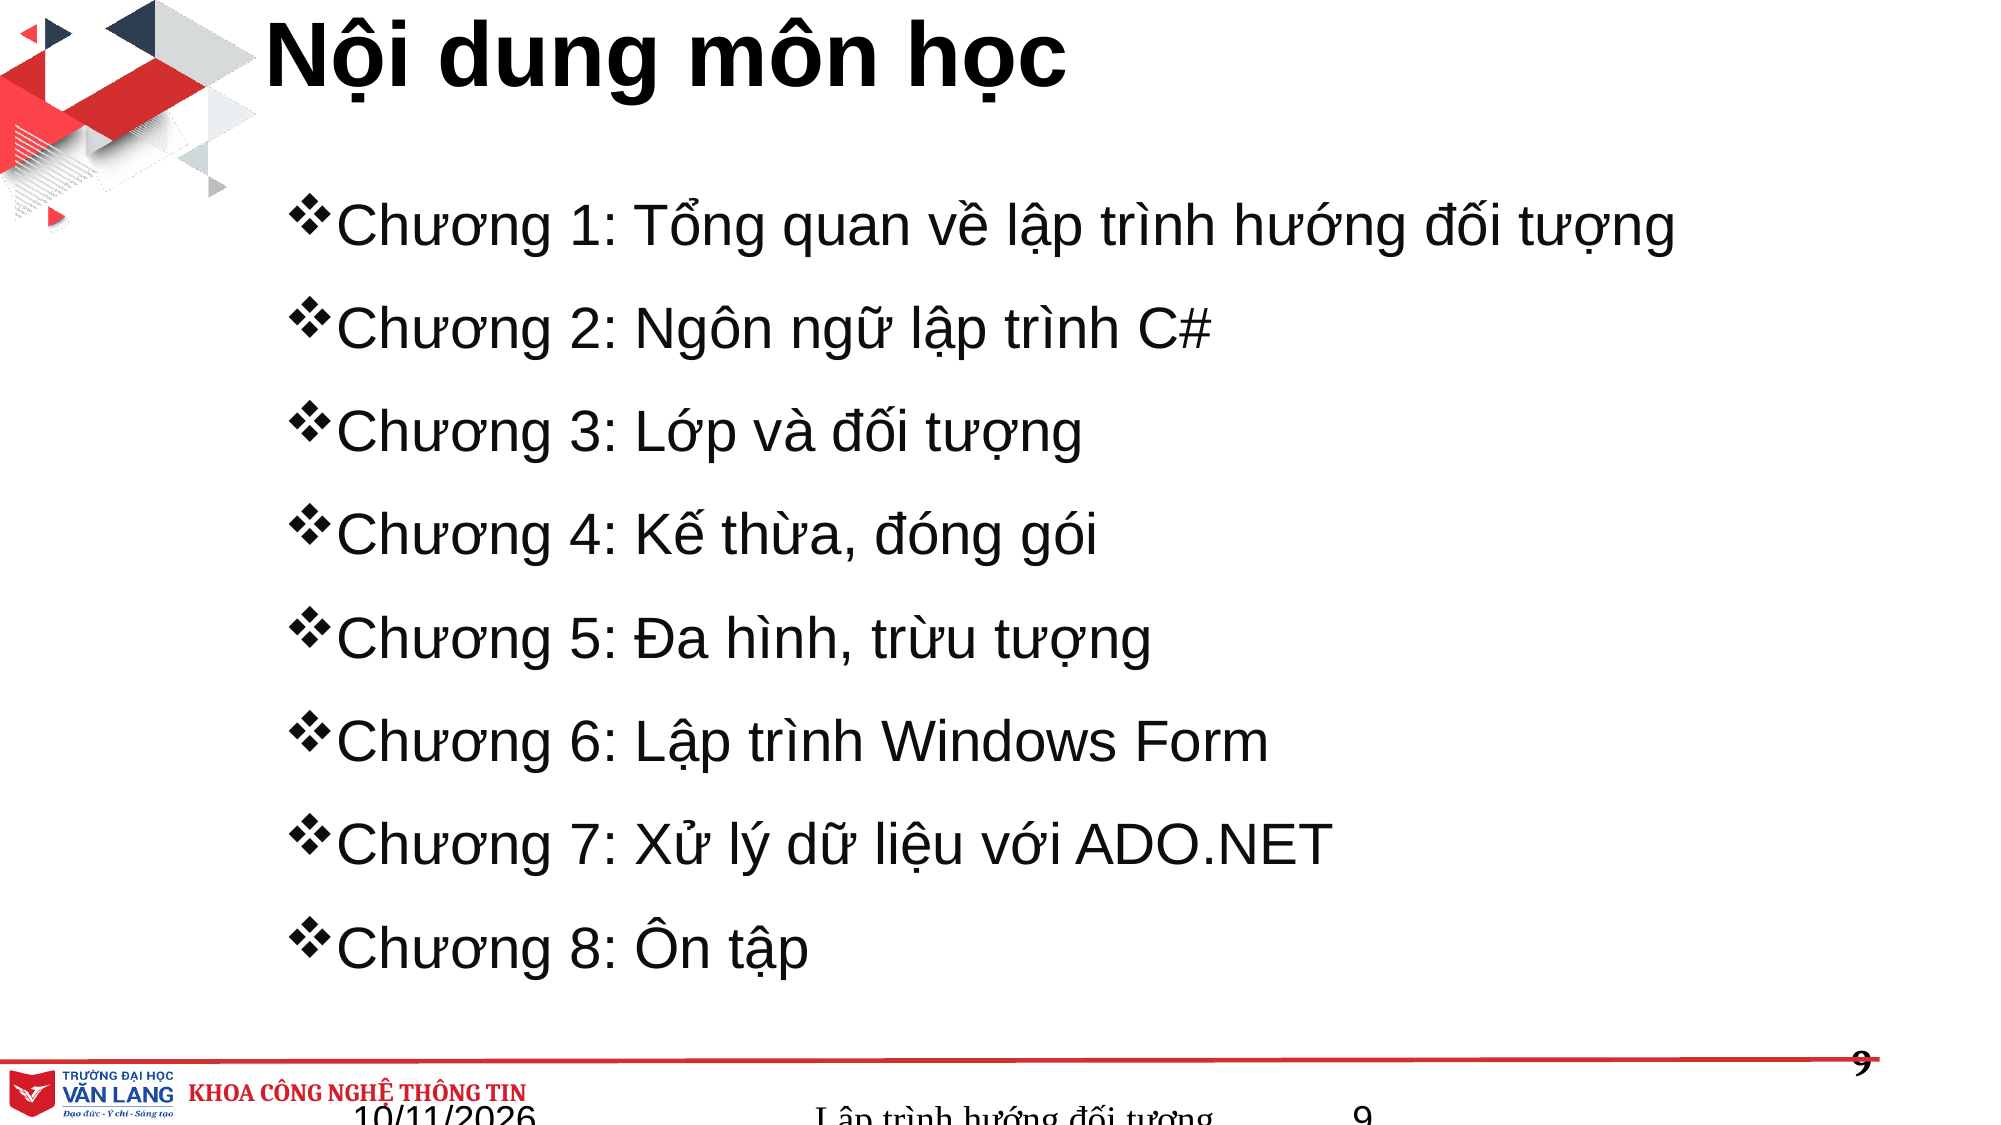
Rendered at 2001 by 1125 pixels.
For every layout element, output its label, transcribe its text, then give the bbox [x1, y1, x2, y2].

title Nội dung môn học [249, 0, 1750, 175]
slide_number 9 [1337, 1087, 1688, 1125]
list Chương 1: Tổng quan về lập trình hướng đối tượng Chương 2: Ngôn ngữ lập trình C# Chương 3: Lớp và đối tượng Chương 4: Kế thừa, đóng gói Chương 5: Đa hình, trừu tượng Chương 6: Lập trình Windows Form Chương 7: Xử lý dữ liệu với ADO.NET Chương 8: Ôn tập [268, 158, 1707, 997]
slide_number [337, 1087, 688, 1125]
picture [0, 0, 256, 233]
footer Lập trình hướng đối tượng [800, 1087, 1275, 1125]
picture [8, 1069, 173, 1118]
